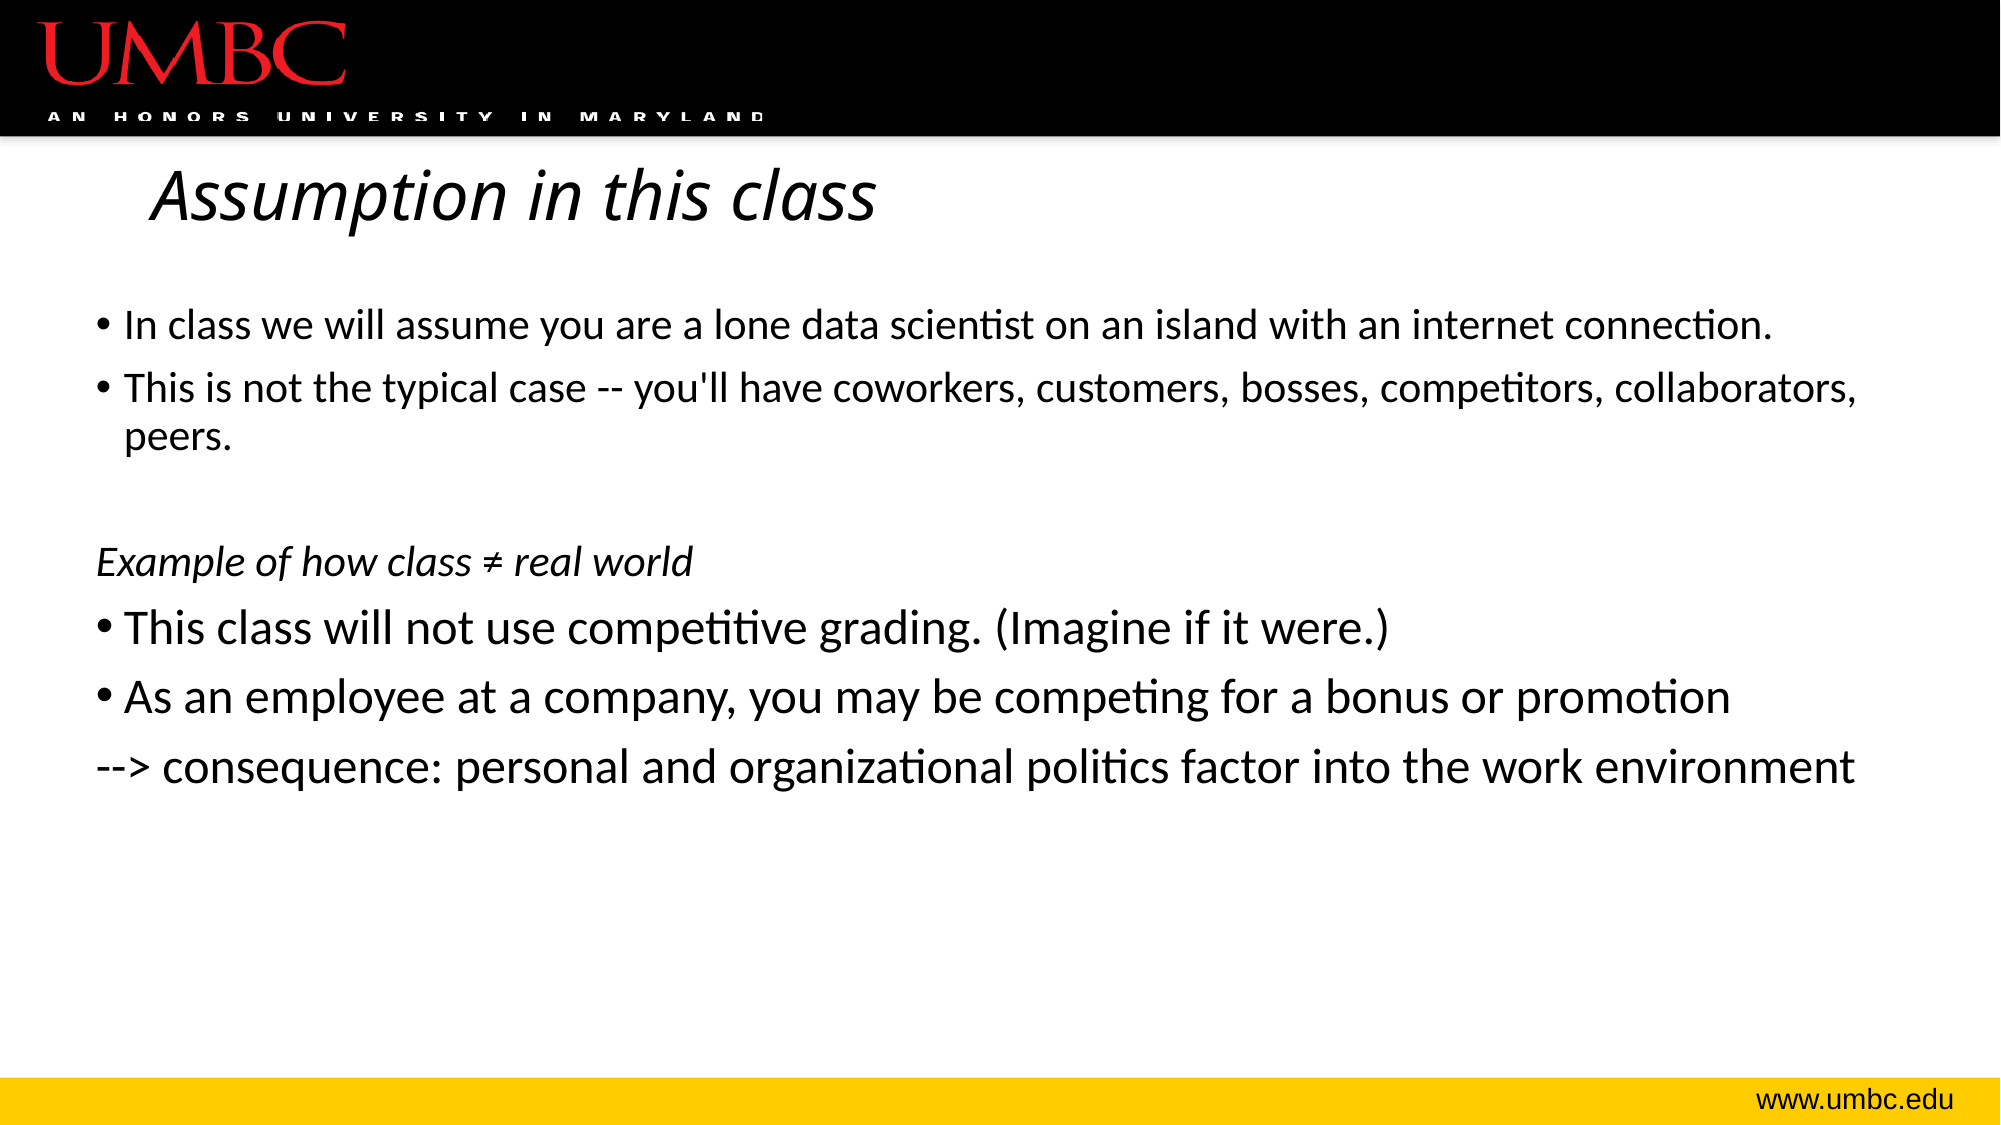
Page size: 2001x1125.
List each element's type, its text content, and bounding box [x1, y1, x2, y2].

title Assumption in this class [137, 118, 1863, 278]
list In class we will assume you are a lone data scientist on an island with an internet connection. This is not the typical case -- you'll have coworkers, customers, bosses, competitors, collaborators, peers. Example of how class ≠ real world This class will not use competitive grading. (Imagine if it were.) As an employee at a company, you may be competing for a bonus or promotion --> consequence: personal and organizational politics factor into the work environment [80, 294, 1948, 902]
